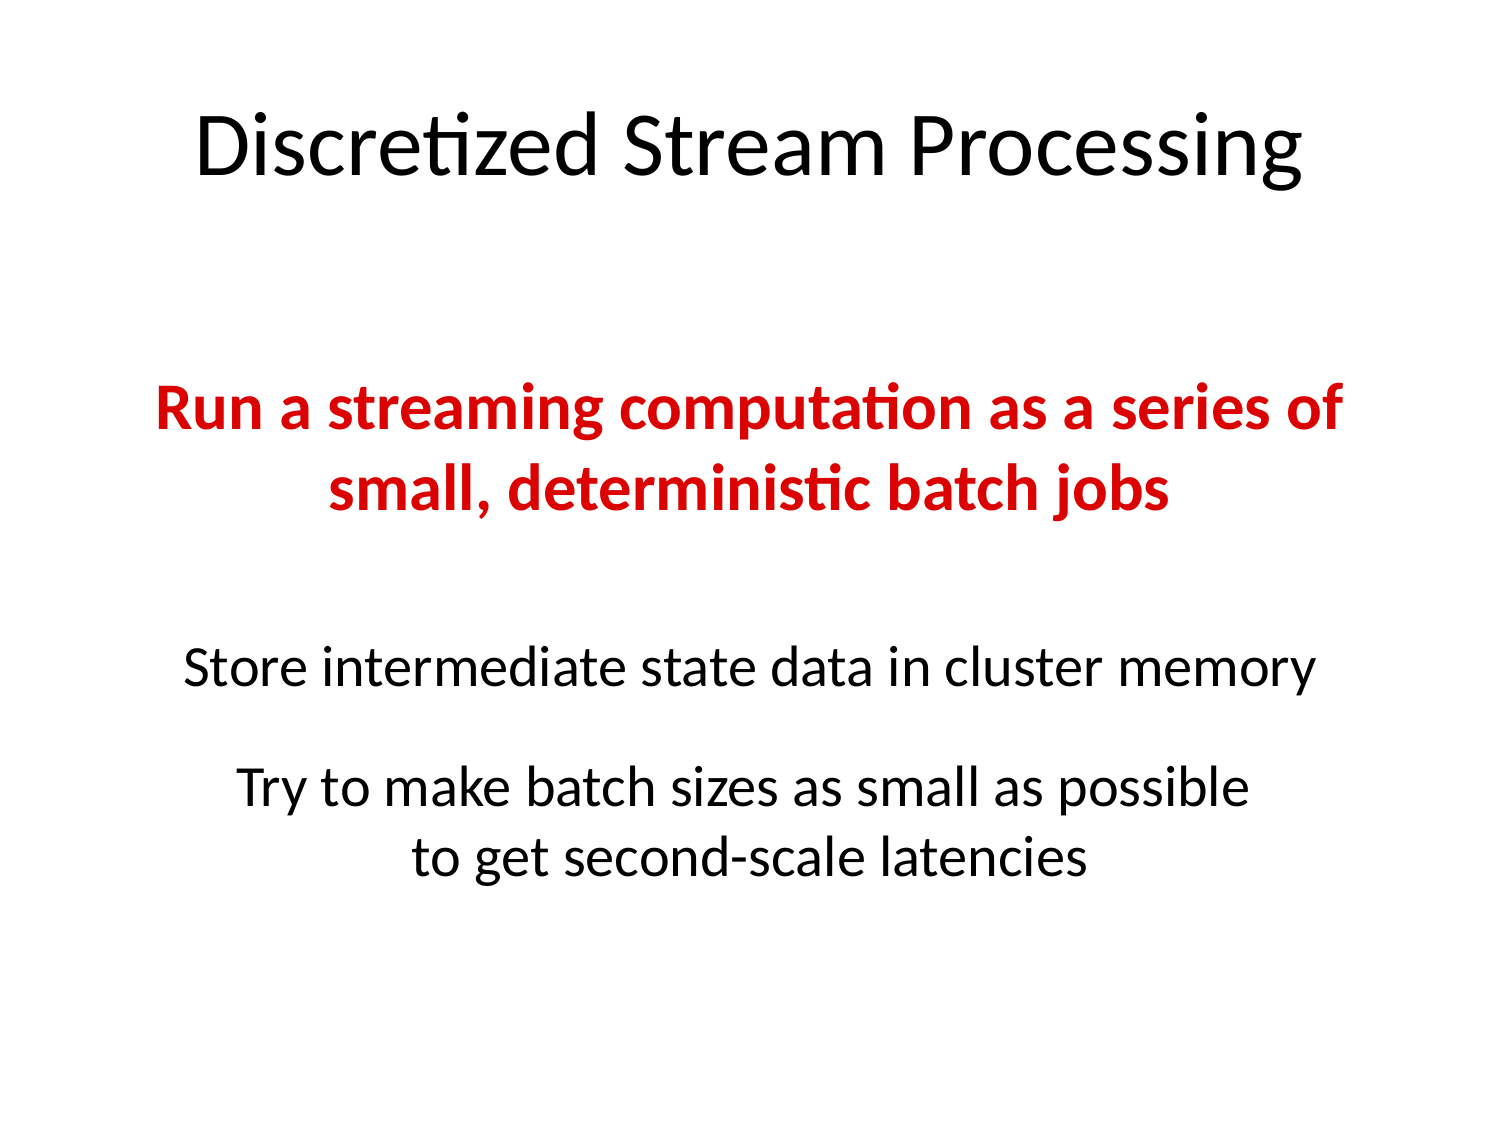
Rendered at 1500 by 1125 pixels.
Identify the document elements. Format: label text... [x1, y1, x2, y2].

list Run a streaming computation as a series of small, deterministic batch jobs Store intermediate state data in cluster memory Try to make batch sizes as small as possible to get second-scale latencies [75, 262, 1425, 1005]
title Discretized Stream Processing [75, 45, 1425, 233]
